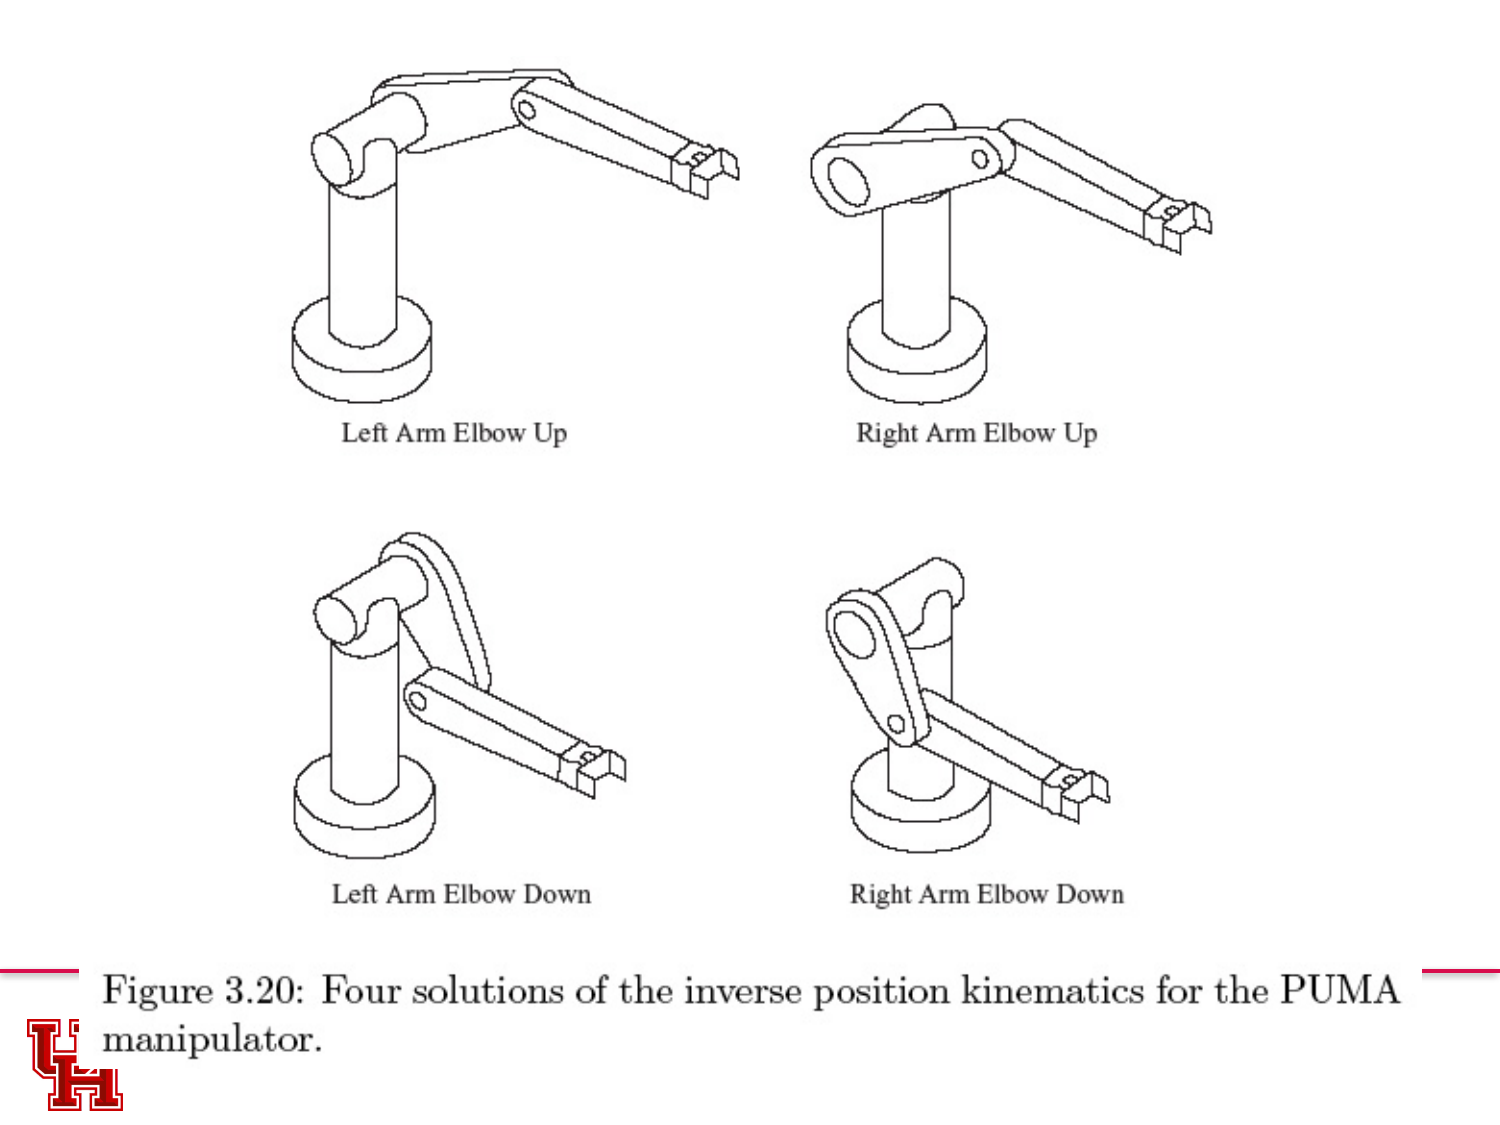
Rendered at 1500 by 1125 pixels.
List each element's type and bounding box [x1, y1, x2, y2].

picture [27, 56, 1423, 1111]
